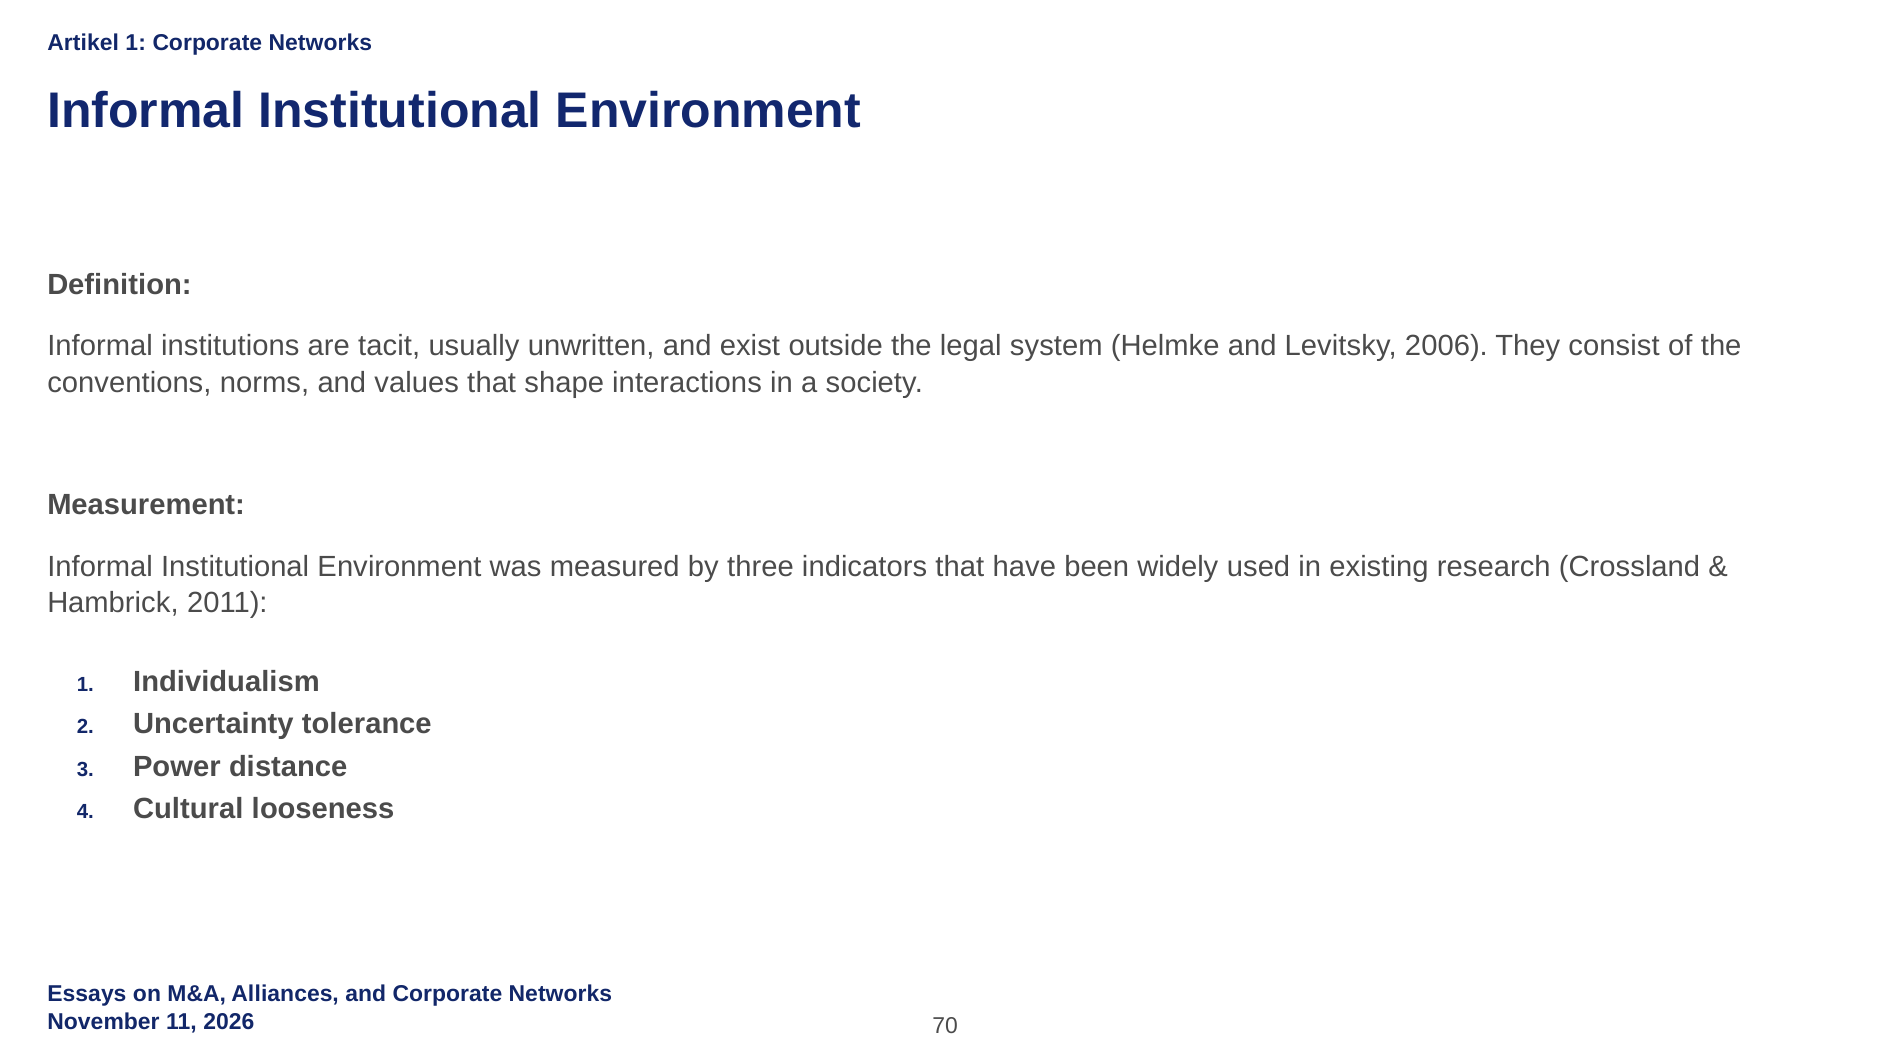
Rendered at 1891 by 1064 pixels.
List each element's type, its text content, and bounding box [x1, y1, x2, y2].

list Definition: Informal institutions are tacit, usually unwritten, and exist outside the legal system (Helmke and Levitsky, 2006). They consist of the conventions, norms, and values that shape interactions in a society. Measurement: Informal Institutional Environment was measured by three indicators that have been widely used in existing research (Crossland & Hambrick, 2011): Individualism Uncertainty tolerance Power distance Cultural looseness [47, 264, 1843, 958]
footer Artikel 1: Corporate Networks [47, 0, 1843, 56]
list Informal Institutional Environment [47, 83, 1843, 193]
